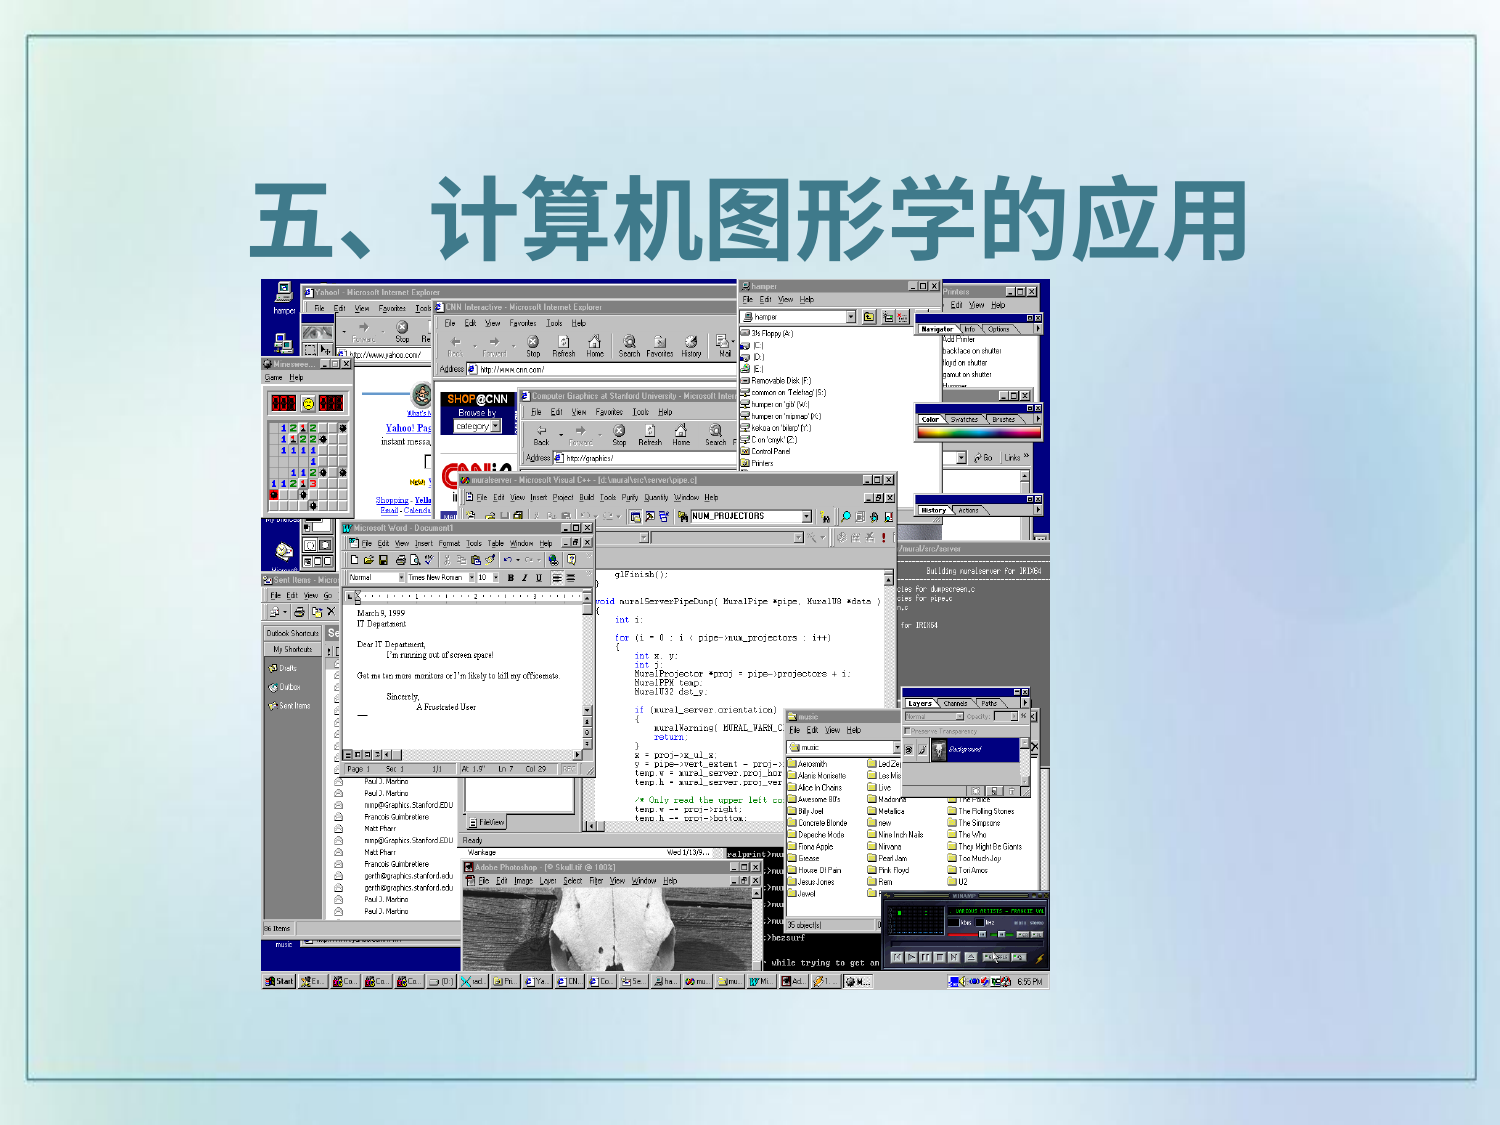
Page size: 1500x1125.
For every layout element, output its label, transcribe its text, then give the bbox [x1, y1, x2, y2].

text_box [261, 279, 1050, 990]
picture [0, 0, 1500, 1125]
title 五、计算机图形学的应用 [49, 104, 1451, 308]
